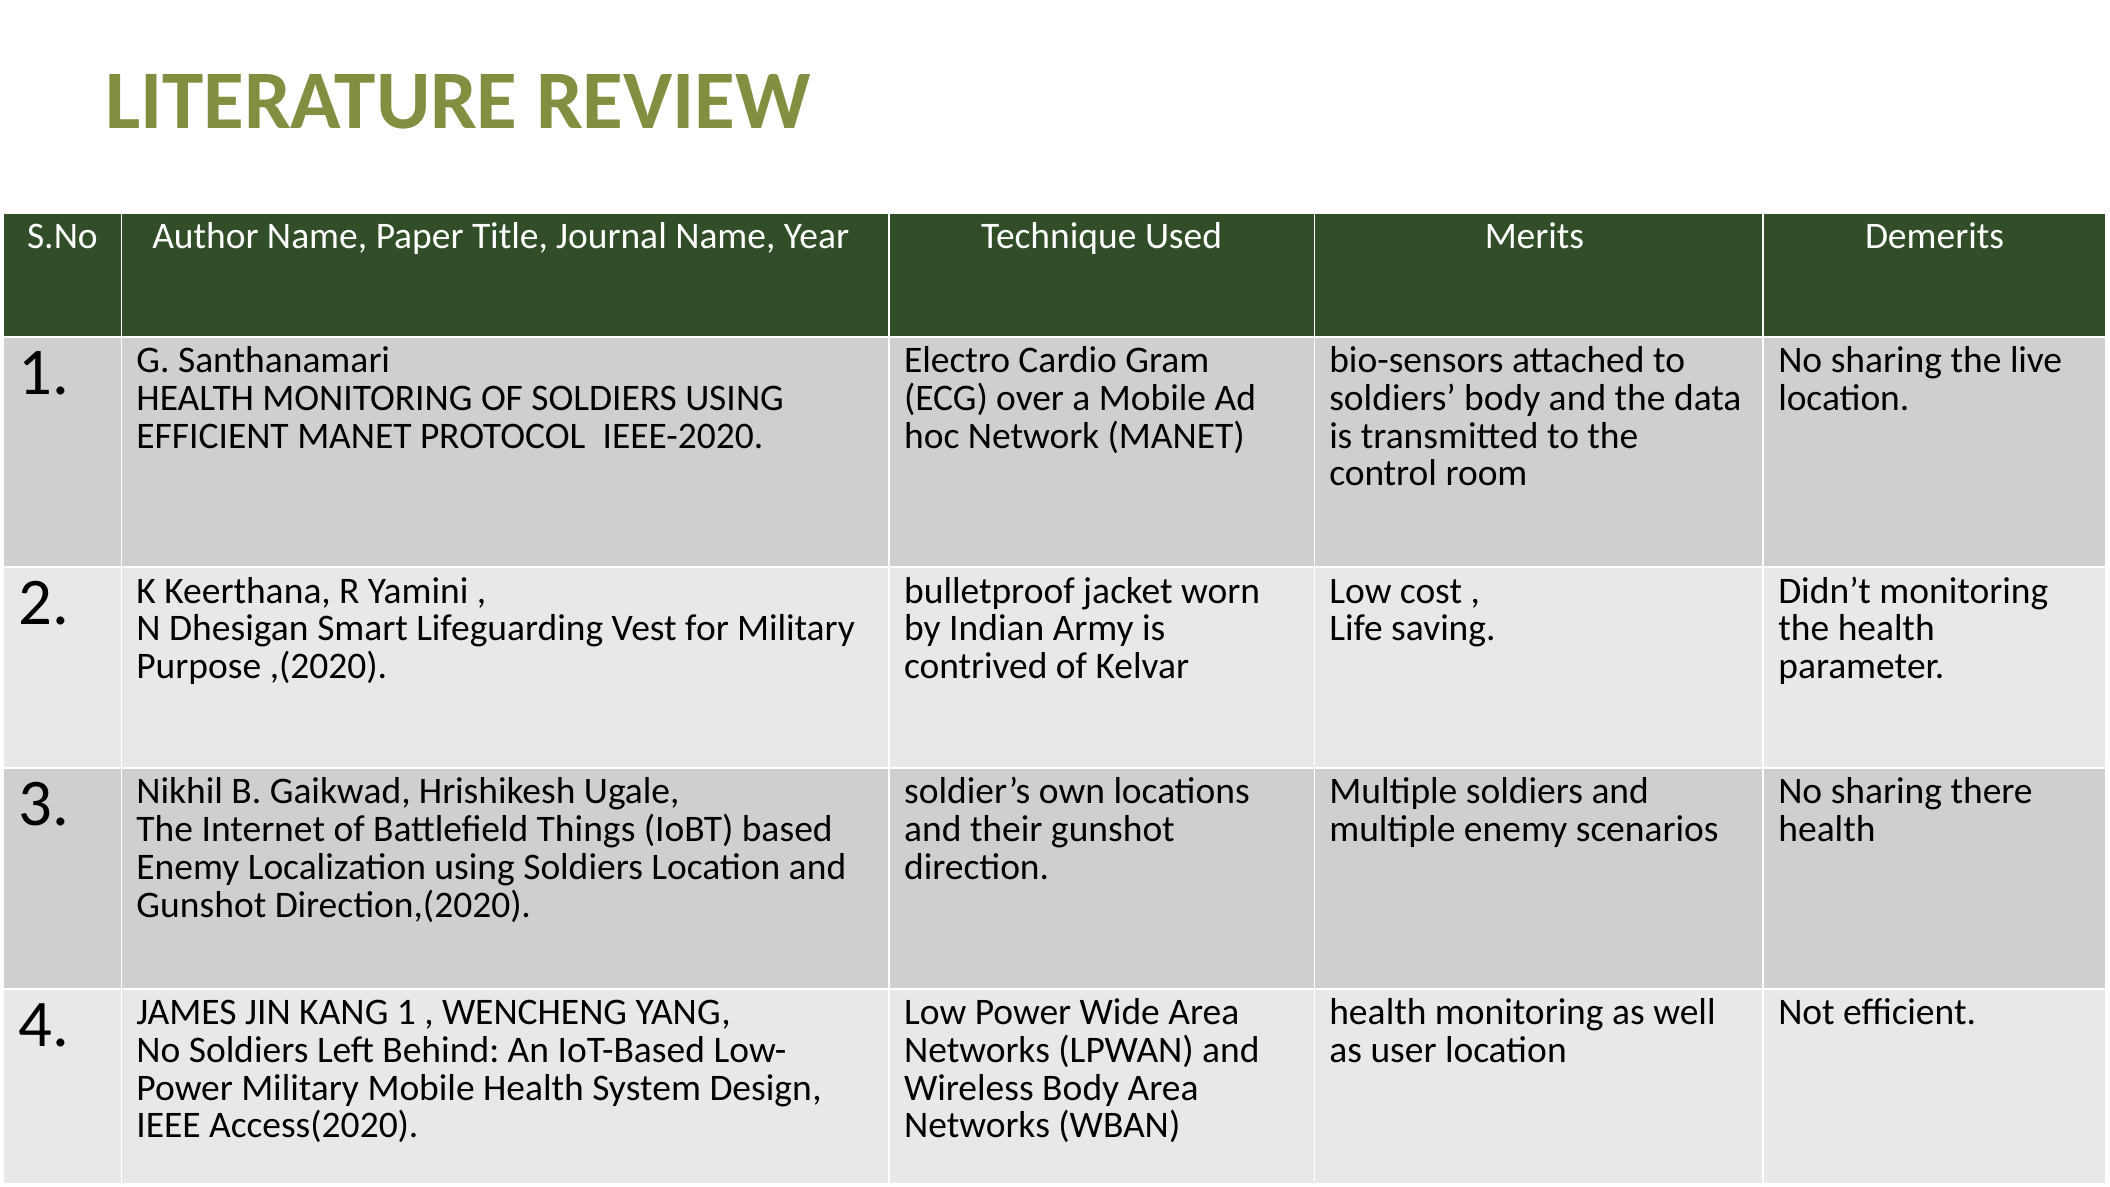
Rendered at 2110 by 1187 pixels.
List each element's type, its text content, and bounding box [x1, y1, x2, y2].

table_header S.No [4, 214, 121, 336]
table_cell health monitoring as well as user location [1315, 990, 1762, 1183]
table_cell Low cost , Life saving. [1315, 568, 1762, 767]
table_cell 1. [4, 338, 121, 566]
table_cell 4. [4, 990, 121, 1183]
table_cell K Keerthana, R Yamini , N Dhesigan Smart Lifeguarding Vest for Military Purpose ,(2020). [122, 568, 888, 767]
table_cell No sharing the live location. [1764, 338, 2105, 566]
table_cell Didn’t monitoring the health parameter. [1764, 568, 2105, 767]
table_header Technique Used [890, 214, 1314, 336]
table_cell No sharing there health [1764, 769, 2105, 988]
table_header Merits [1315, 214, 1762, 336]
table_cell soldier’s own locations and their gunshot direction. [890, 769, 1314, 988]
table_cell Multiple soldiers and multiple enemy scenarios [1315, 769, 1762, 988]
table_cell bio-sensors attached to soldiers’ body and the data is transmitted to the control room [1315, 338, 1762, 566]
table_cell 2. [4, 568, 121, 767]
table_cell Electro Cardio Gram (ECG) over a Mobile Ad hoc Network (MANET) [890, 338, 1314, 566]
table_cell Low Power Wide Area Networks (LPWAN) and Wireless Body Area Networks (WBAN) [890, 990, 1314, 1183]
table_cell Nikhil B. Gaikwad, Hrishikesh Ugale, The Internet of Battlefield Things (IoBT) based Enemy Localization using Soldiers Location and Gunshot Direction,(2020). [122, 769, 888, 988]
text_box LITERATURE REVIEW [90, 38, 827, 153]
table_header Author Name, Paper Title, Journal Name, Year [122, 214, 888, 336]
table_cell G. Santhanamari HEALTH MONITORING OF SOLDIERS USING EFFICIENT MANET PROTOCOL IEEE-2020. [122, 338, 888, 566]
table_cell Not efficient. [1764, 990, 2105, 1183]
table_cell 3. [4, 769, 121, 988]
table_header Demerits [1764, 214, 2105, 336]
table_cell bulletproof jacket worn by Indian Army is contrived of Kelvar [890, 568, 1314, 767]
table_cell JAMES JIN KANG 1 , WENCHENG YANG, No Soldiers Left Behind: An IoT-Based Low-Power Military Mobile Health System Design, IEEE Access(2020). [122, 990, 888, 1183]
